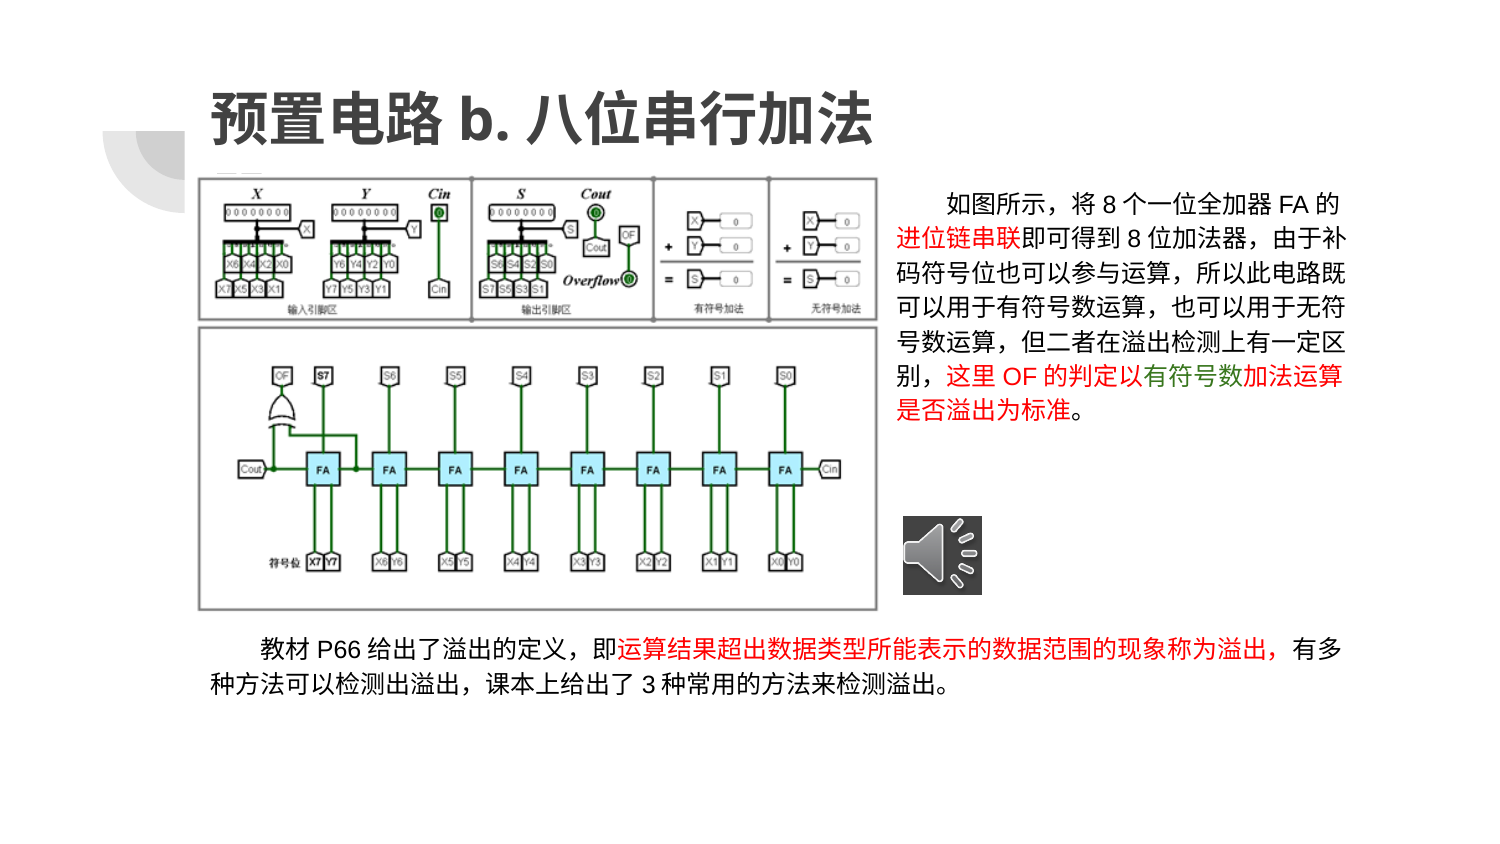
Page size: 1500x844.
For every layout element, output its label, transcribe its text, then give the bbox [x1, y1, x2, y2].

list 预置电路b.八位串行加法器 [195, 56, 923, 174]
list 如图所示，将8个一位全加器FA的进位链串联即可得到8位加法器，由于补码符号位也可以参与运算，所以此电路既可以用于有符号数运算，也可以用于无符号数运算，但二者在溢出检测上有一定区别，这里OF的判定以有符号数加法运算是否溢出为标准。 [881, 168, 1371, 614]
picture [902, 515, 983, 596]
list 教材P66给出了溢出的定义，即运算结果超出数据类型所能表示的数据范围的现象称为溢出，有多种方法可以检测出溢出，课本上给出了3种常用的方法来检测溢出。 [195, 614, 1376, 788]
picture [195, 174, 882, 621]
